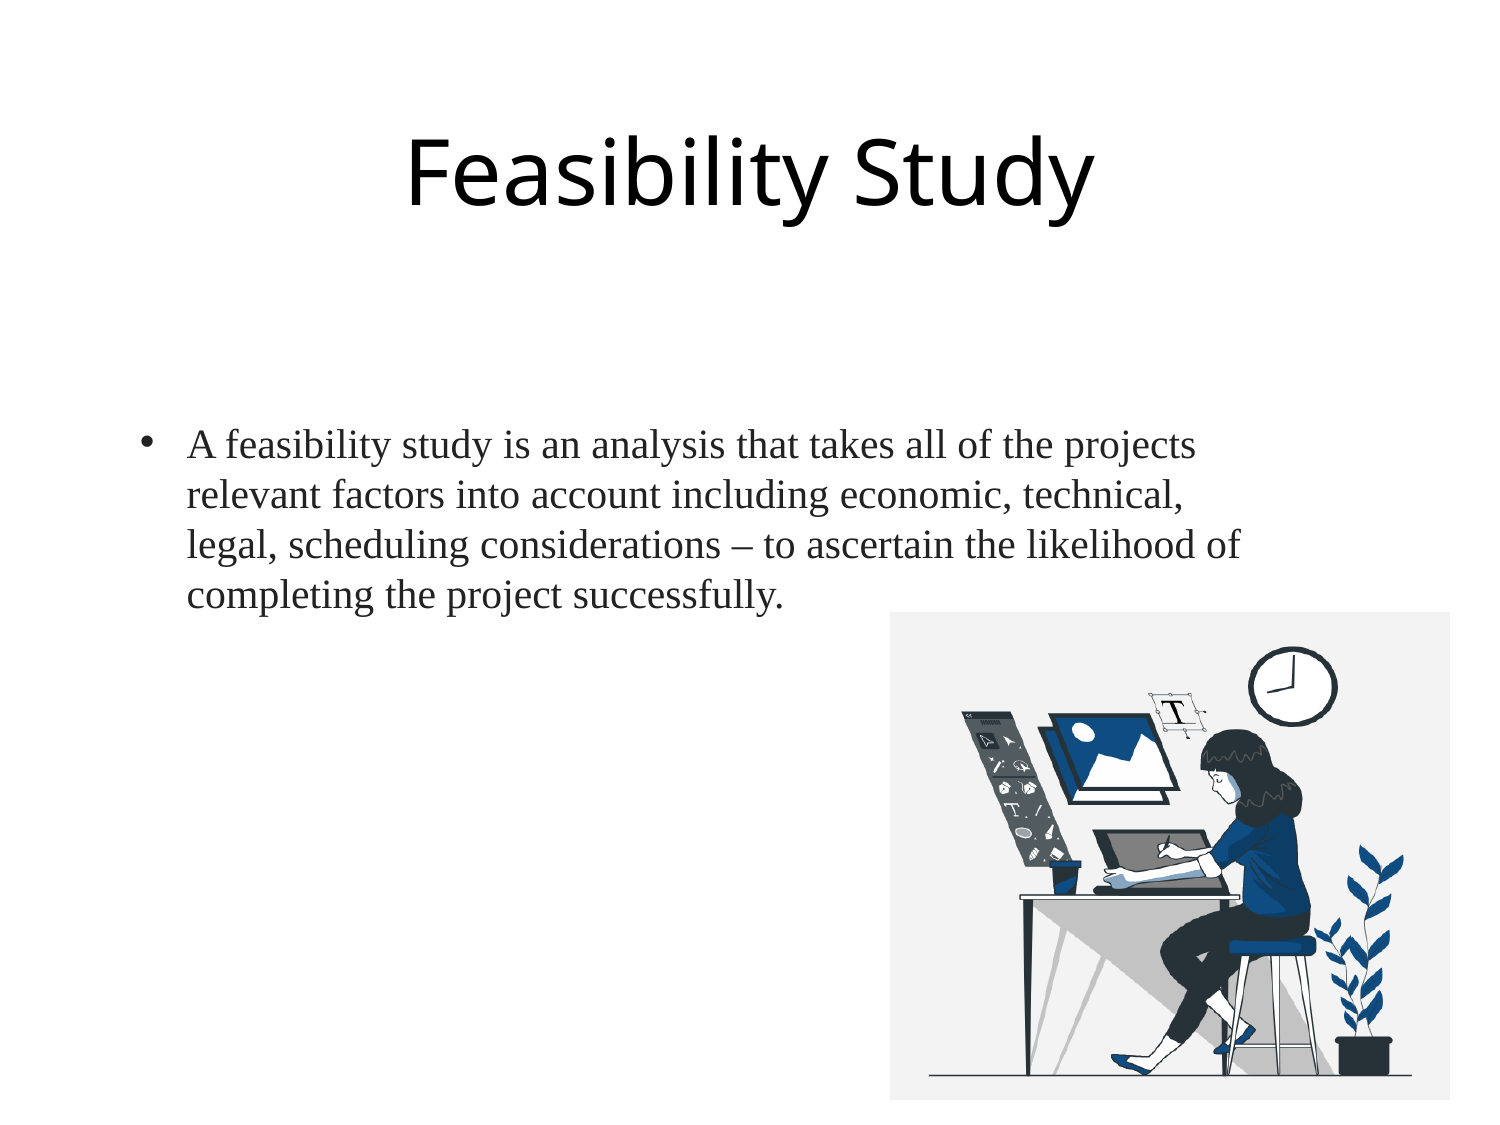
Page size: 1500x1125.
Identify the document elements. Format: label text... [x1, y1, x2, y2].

picture [889, 612, 1450, 1100]
text_box A feasibility study is an analysis that takes all of the projects relevant factors into account including economic, technical, legal, scheduling considerations – to ascertain the likelihood of completing the project successfully. [50, 409, 1275, 624]
text_box Feasibility Study [74, 75, 1425, 263]
